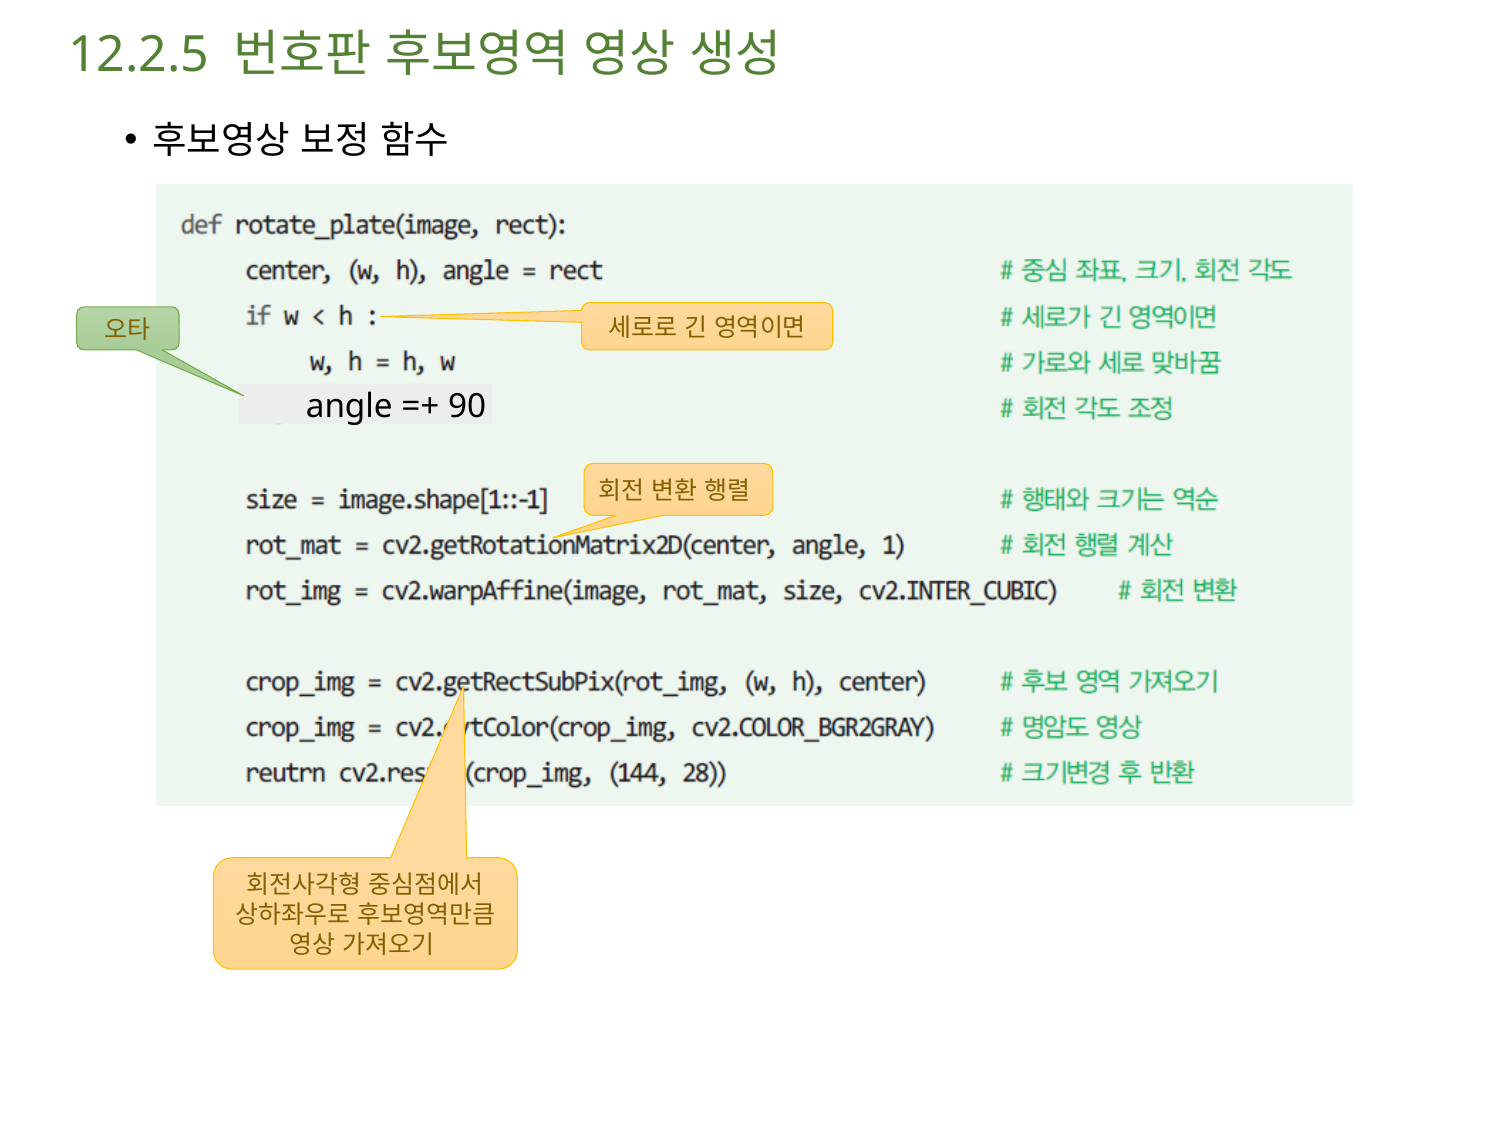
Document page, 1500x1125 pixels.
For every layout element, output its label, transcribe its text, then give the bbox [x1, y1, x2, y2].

title 12.2.5 번호판 후보영역 영상 생성 [53, 4, 1459, 107]
text_box 오타 [76, 306, 156, 359]
text_box 회전사각형 중심점에서 상하좌우로 후보영역만큼 영상 가져오기 [212, 806, 518, 970]
picture [156, 184, 1353, 806]
list 후보영상 보정 함수 [53, 113, 1459, 1102]
